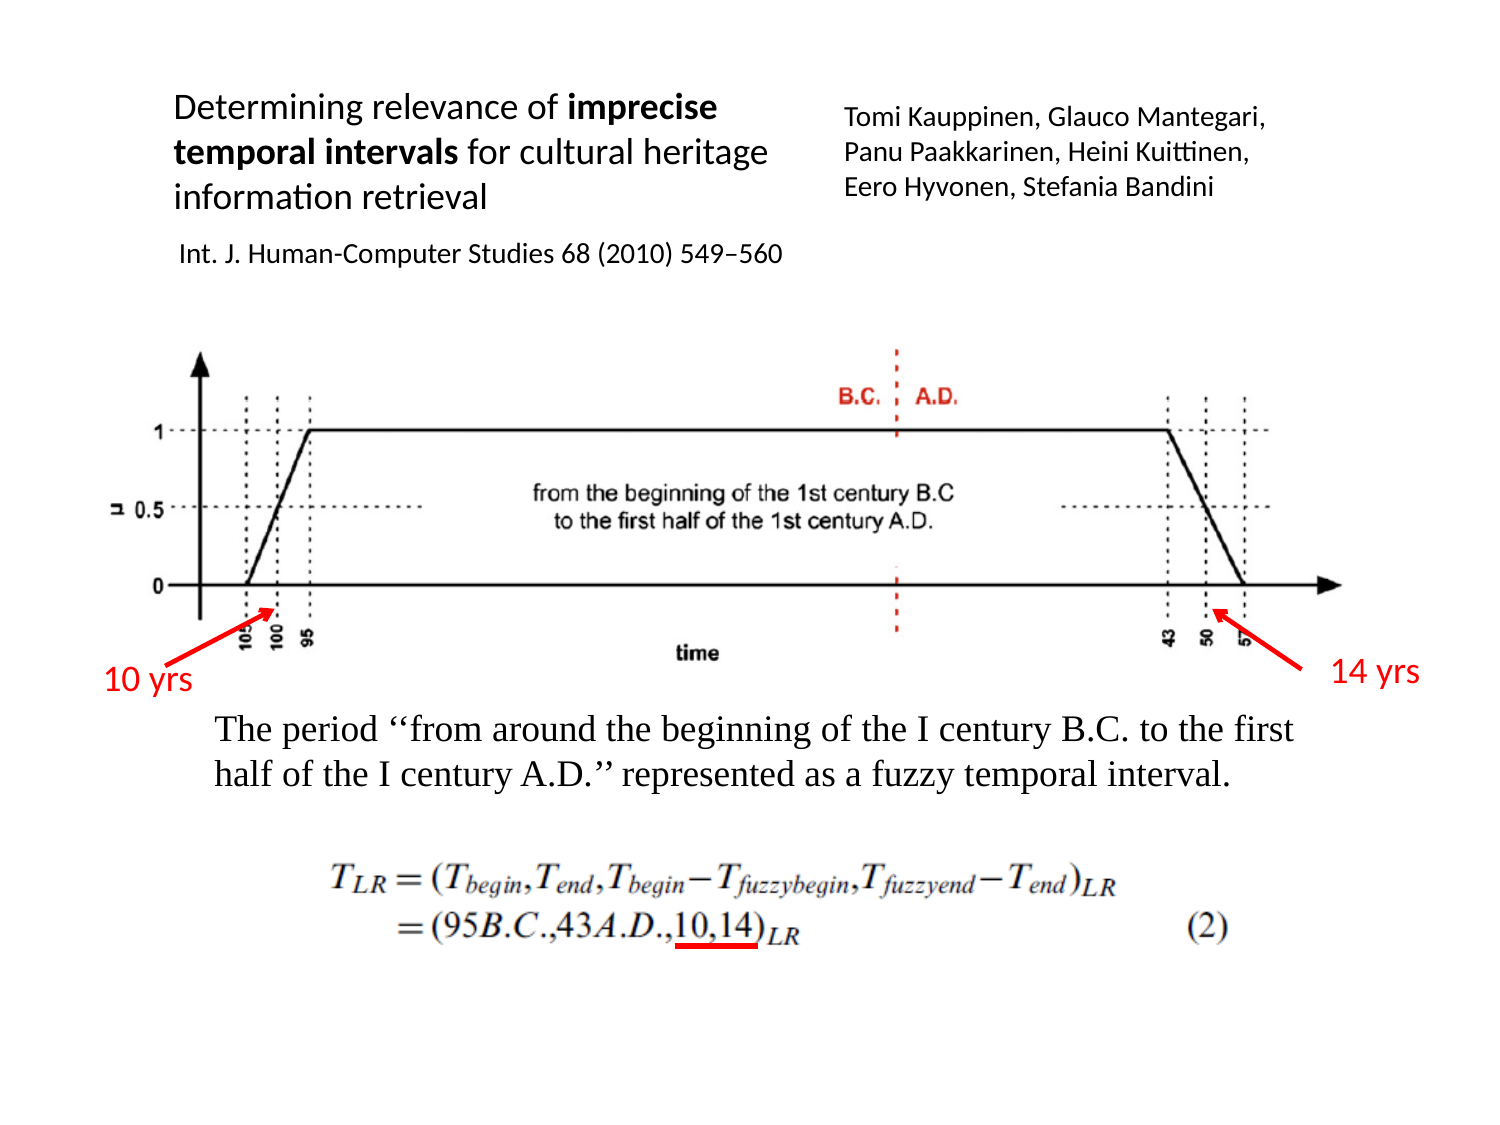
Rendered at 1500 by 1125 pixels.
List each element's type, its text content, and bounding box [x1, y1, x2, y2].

text_box Int. J. Human-Computer Studies 68 (2010) 549–560 [164, 226, 824, 277]
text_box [164, 608, 275, 667]
text_box 14 yrs [1314, 639, 1436, 699]
picture [317, 846, 1242, 986]
picture [96, 333, 1351, 667]
text_box Tomi Kauppinen, Glauco Mantegari, Panu Paakkarinen, Heini Kuittinen, Eero Hyvonen, Stefania Bandini [829, 90, 1425, 210]
text_box Determining relevance of imprecise temporal intervals for cultural heritage information retrieval [159, 74, 859, 225]
text_box The period ‘‘from around the beginning of the I century B.C. to the first half of the I century A.D.’’ represented as a fuzzy temporal interval. [199, 696, 1316, 801]
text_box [1211, 608, 1302, 670]
text_box 10 yrs [87, 646, 209, 706]
